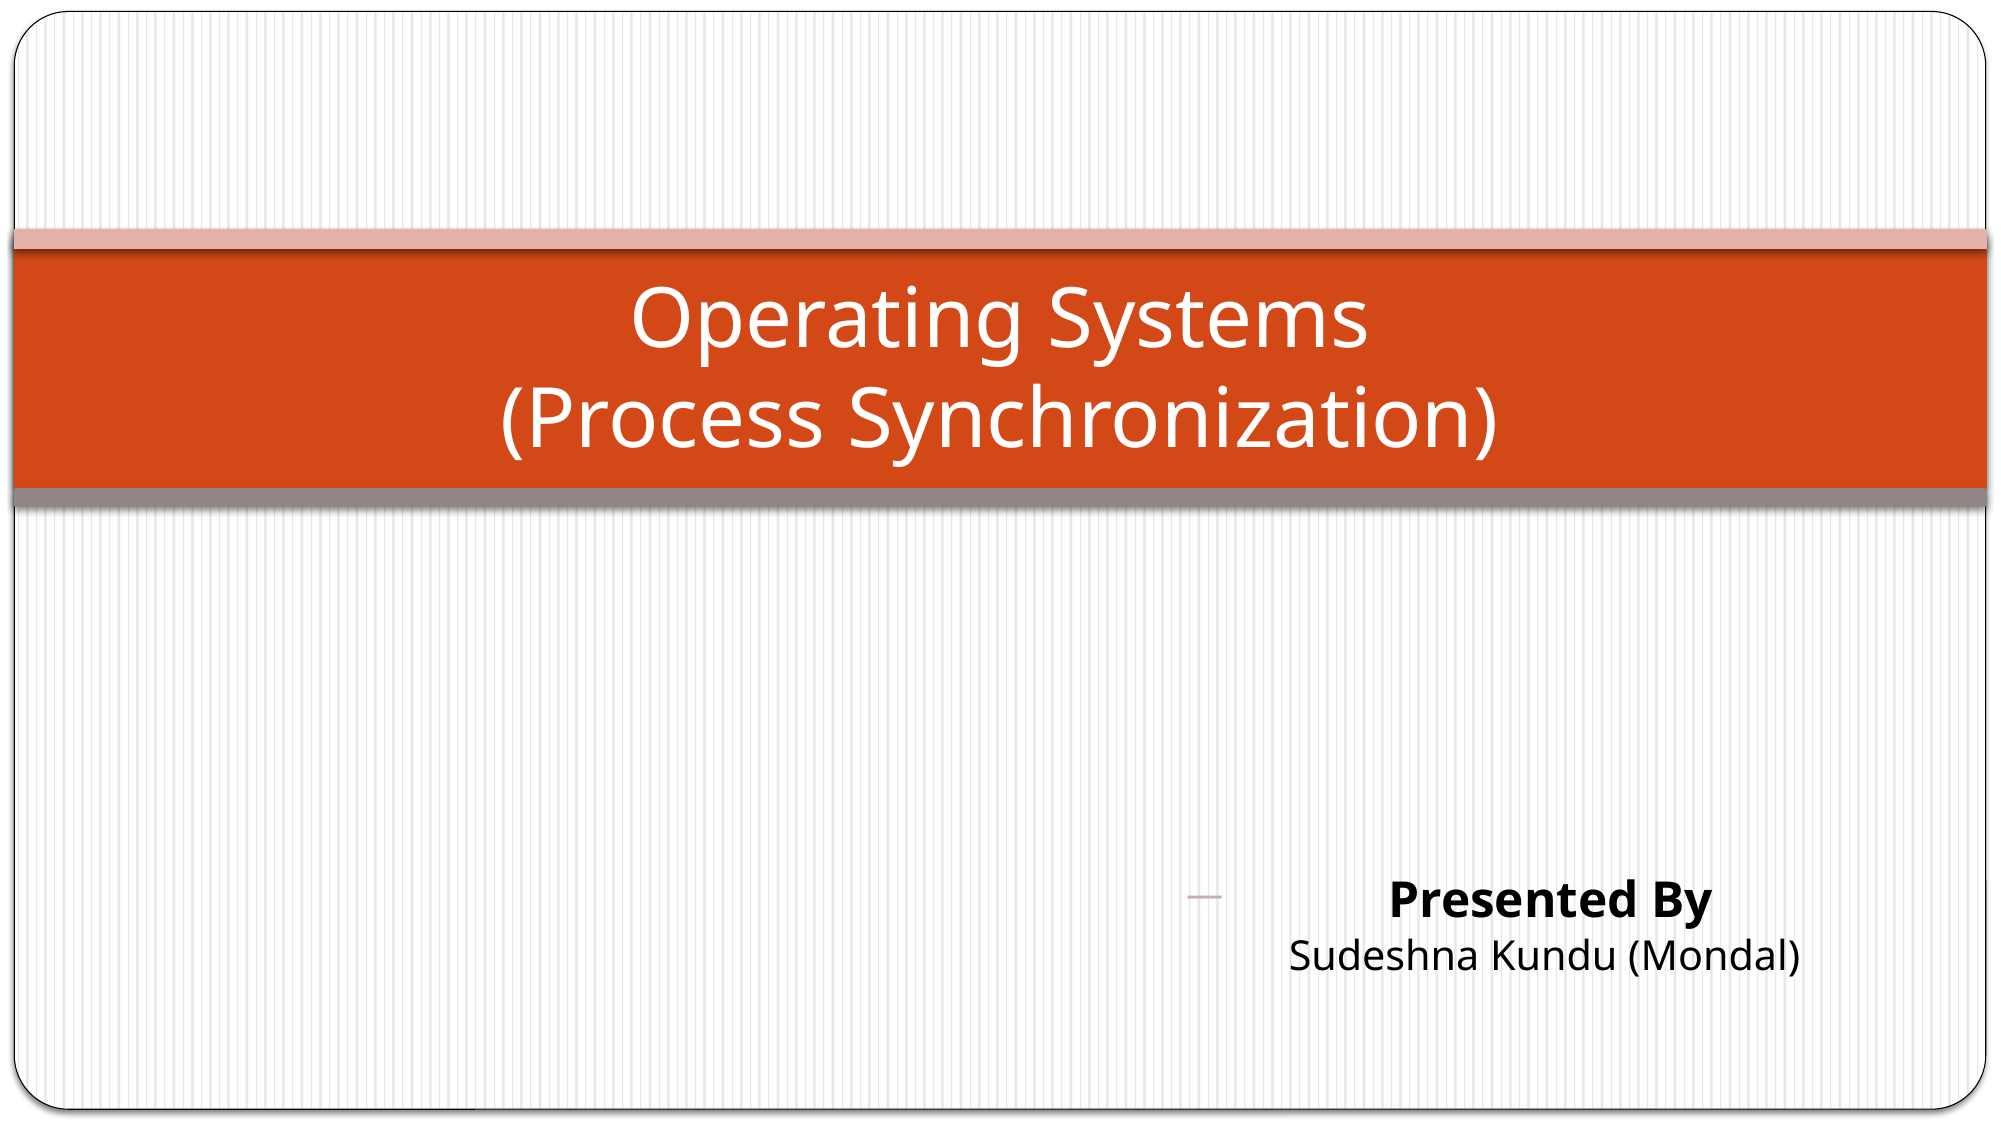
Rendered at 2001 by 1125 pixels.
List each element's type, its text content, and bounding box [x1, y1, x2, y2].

title Operating Systems (Process Synchronization) [99, 247, 1900, 489]
subtitle Presented By Sudeshna Kundu (Mondal) [492, 850, 1957, 1036]
